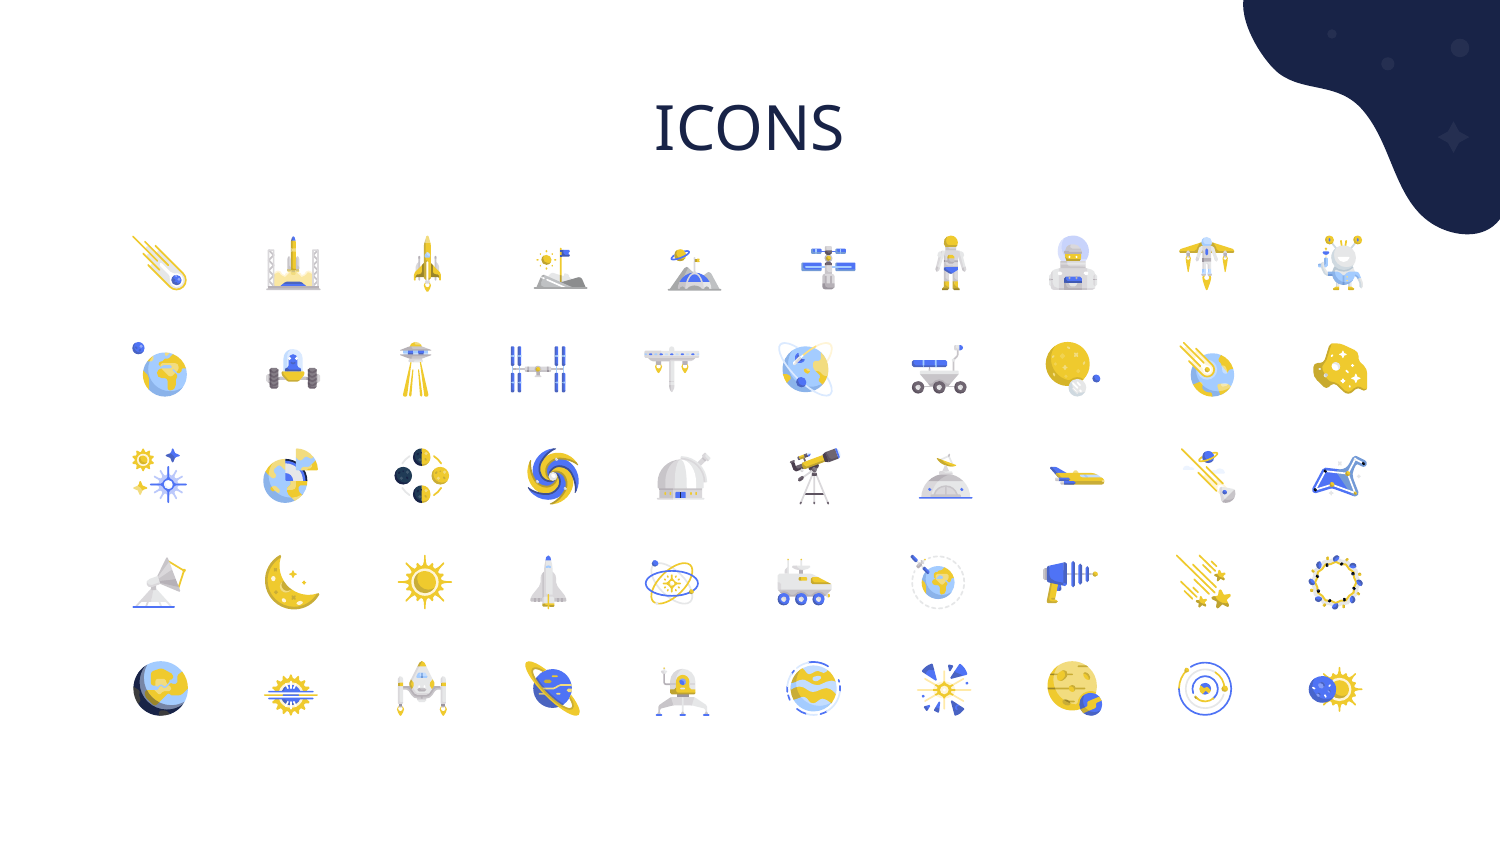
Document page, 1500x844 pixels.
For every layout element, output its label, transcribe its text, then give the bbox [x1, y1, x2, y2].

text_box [263, 448, 319, 504]
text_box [1049, 466, 1105, 485]
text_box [801, 245, 856, 290]
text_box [911, 344, 967, 394]
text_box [773, 341, 835, 397]
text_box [1180, 448, 1236, 504]
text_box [131, 235, 187, 291]
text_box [934, 235, 967, 291]
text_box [397, 554, 453, 610]
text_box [265, 236, 321, 291]
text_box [1042, 560, 1099, 604]
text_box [1308, 666, 1363, 713]
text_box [1313, 343, 1368, 394]
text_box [263, 554, 320, 610]
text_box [655, 666, 710, 717]
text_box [396, 660, 448, 717]
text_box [399, 341, 432, 397]
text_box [394, 448, 450, 504]
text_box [644, 346, 700, 393]
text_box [1045, 341, 1101, 397]
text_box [510, 346, 566, 393]
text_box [789, 448, 841, 505]
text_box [777, 558, 832, 606]
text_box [916, 663, 972, 717]
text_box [656, 452, 711, 500]
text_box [1308, 555, 1363, 610]
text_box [667, 249, 722, 291]
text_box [1179, 341, 1235, 397]
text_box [132, 341, 188, 397]
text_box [786, 660, 842, 717]
title ICONS [118, 72, 1382, 167]
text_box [644, 559, 700, 606]
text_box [918, 453, 973, 499]
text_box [132, 557, 187, 609]
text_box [1179, 236, 1235, 291]
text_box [910, 554, 966, 610]
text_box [131, 448, 188, 504]
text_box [263, 674, 319, 717]
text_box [1047, 660, 1103, 717]
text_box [522, 660, 582, 717]
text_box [1175, 554, 1232, 609]
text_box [1177, 661, 1233, 716]
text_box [526, 448, 580, 505]
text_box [1048, 235, 1098, 291]
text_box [533, 247, 588, 290]
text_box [413, 235, 442, 293]
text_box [1317, 235, 1364, 291]
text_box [1311, 455, 1368, 497]
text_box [133, 660, 189, 717]
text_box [265, 348, 321, 389]
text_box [530, 555, 567, 610]
